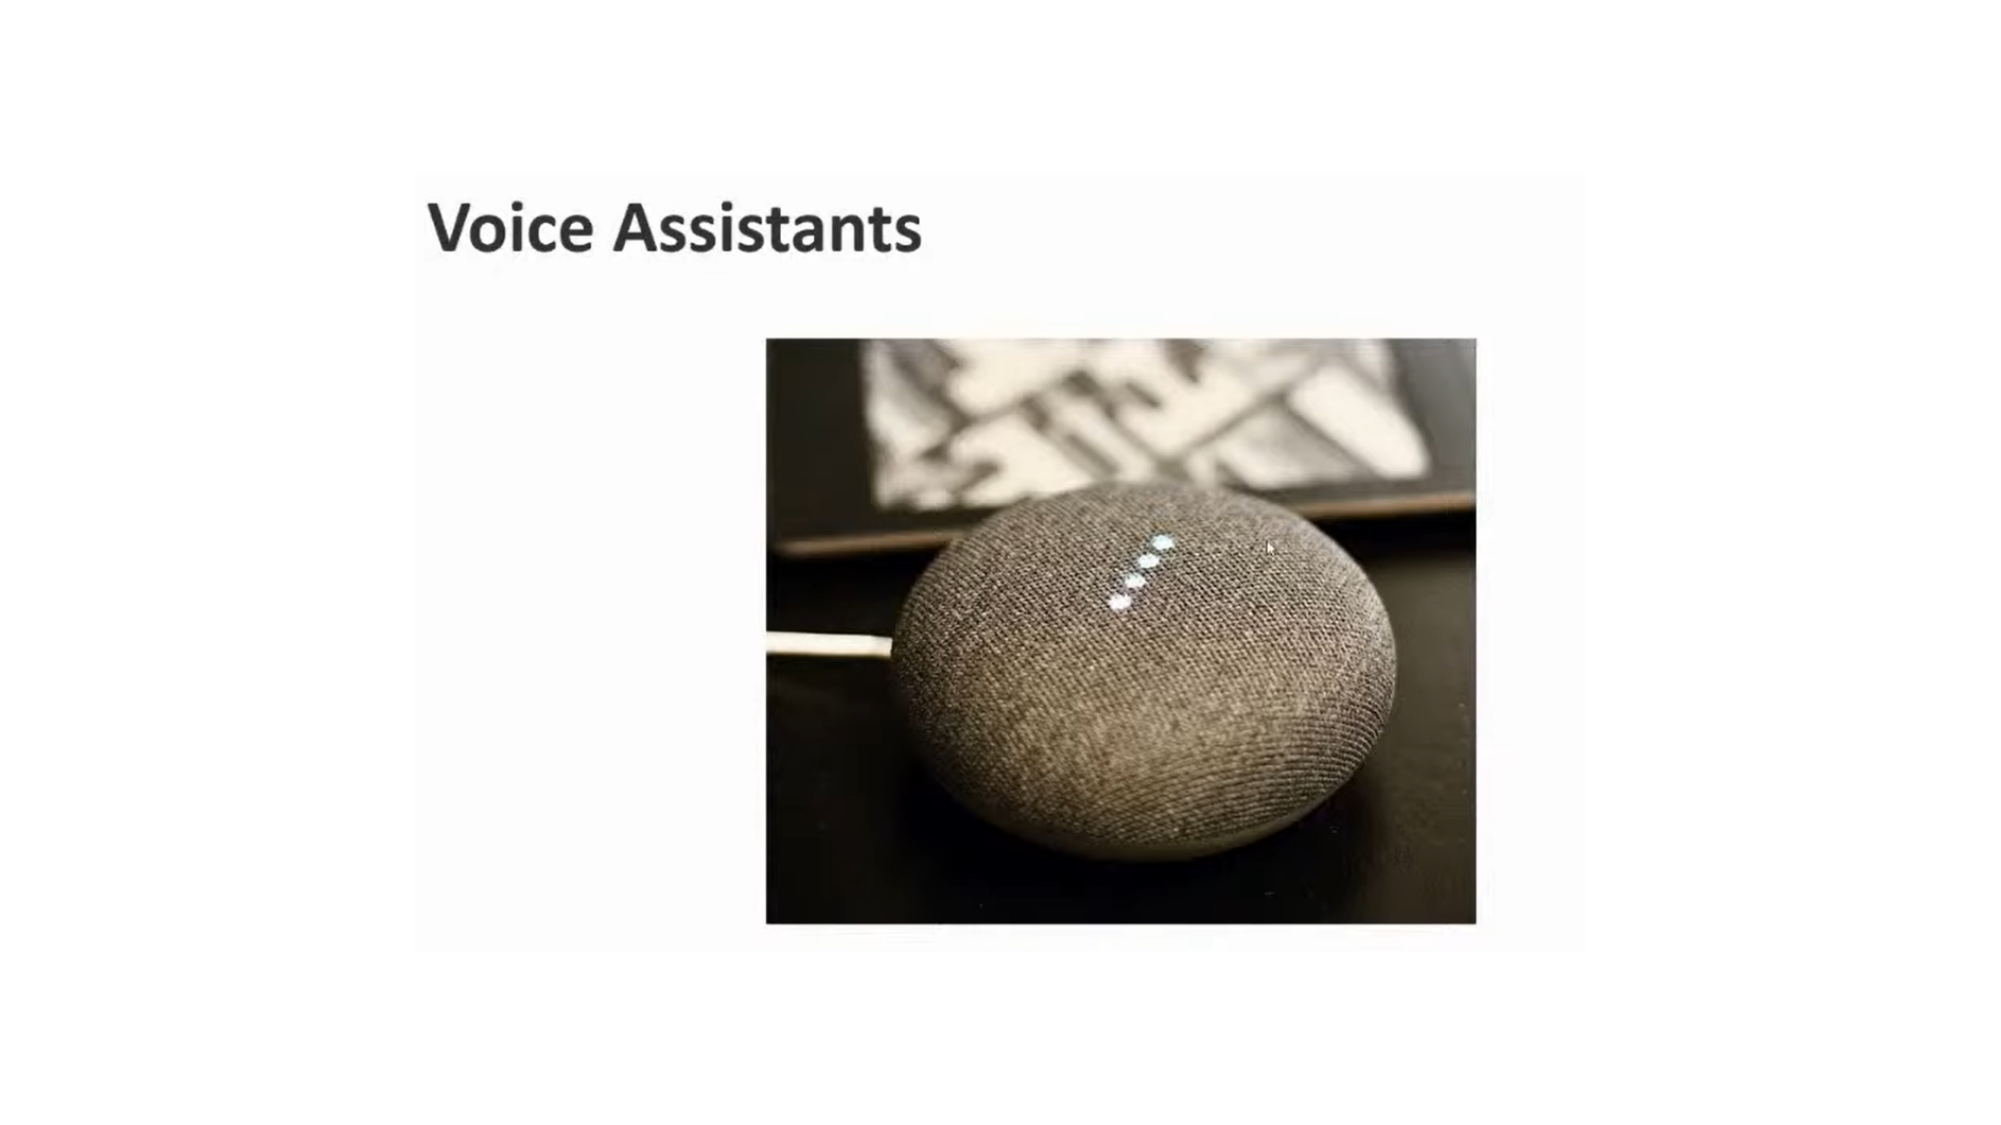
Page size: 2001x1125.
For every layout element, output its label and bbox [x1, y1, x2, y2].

picture [415, 173, 1585, 952]
